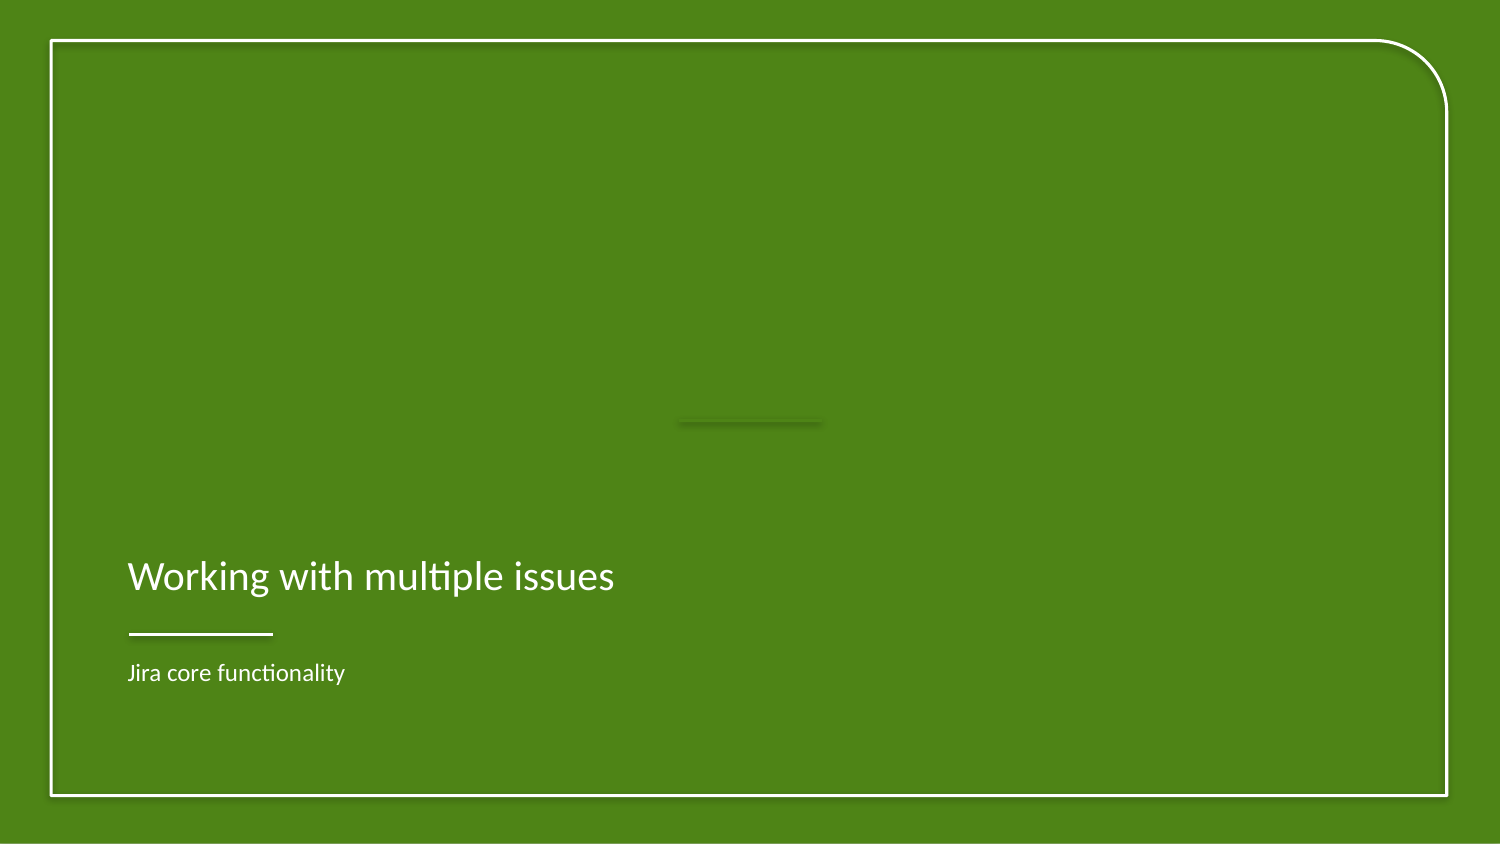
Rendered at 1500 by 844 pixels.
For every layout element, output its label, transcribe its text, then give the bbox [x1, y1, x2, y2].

subtitle Jira core functionality [112, 649, 1388, 747]
title Working with multiple issues [112, 541, 1388, 635]
